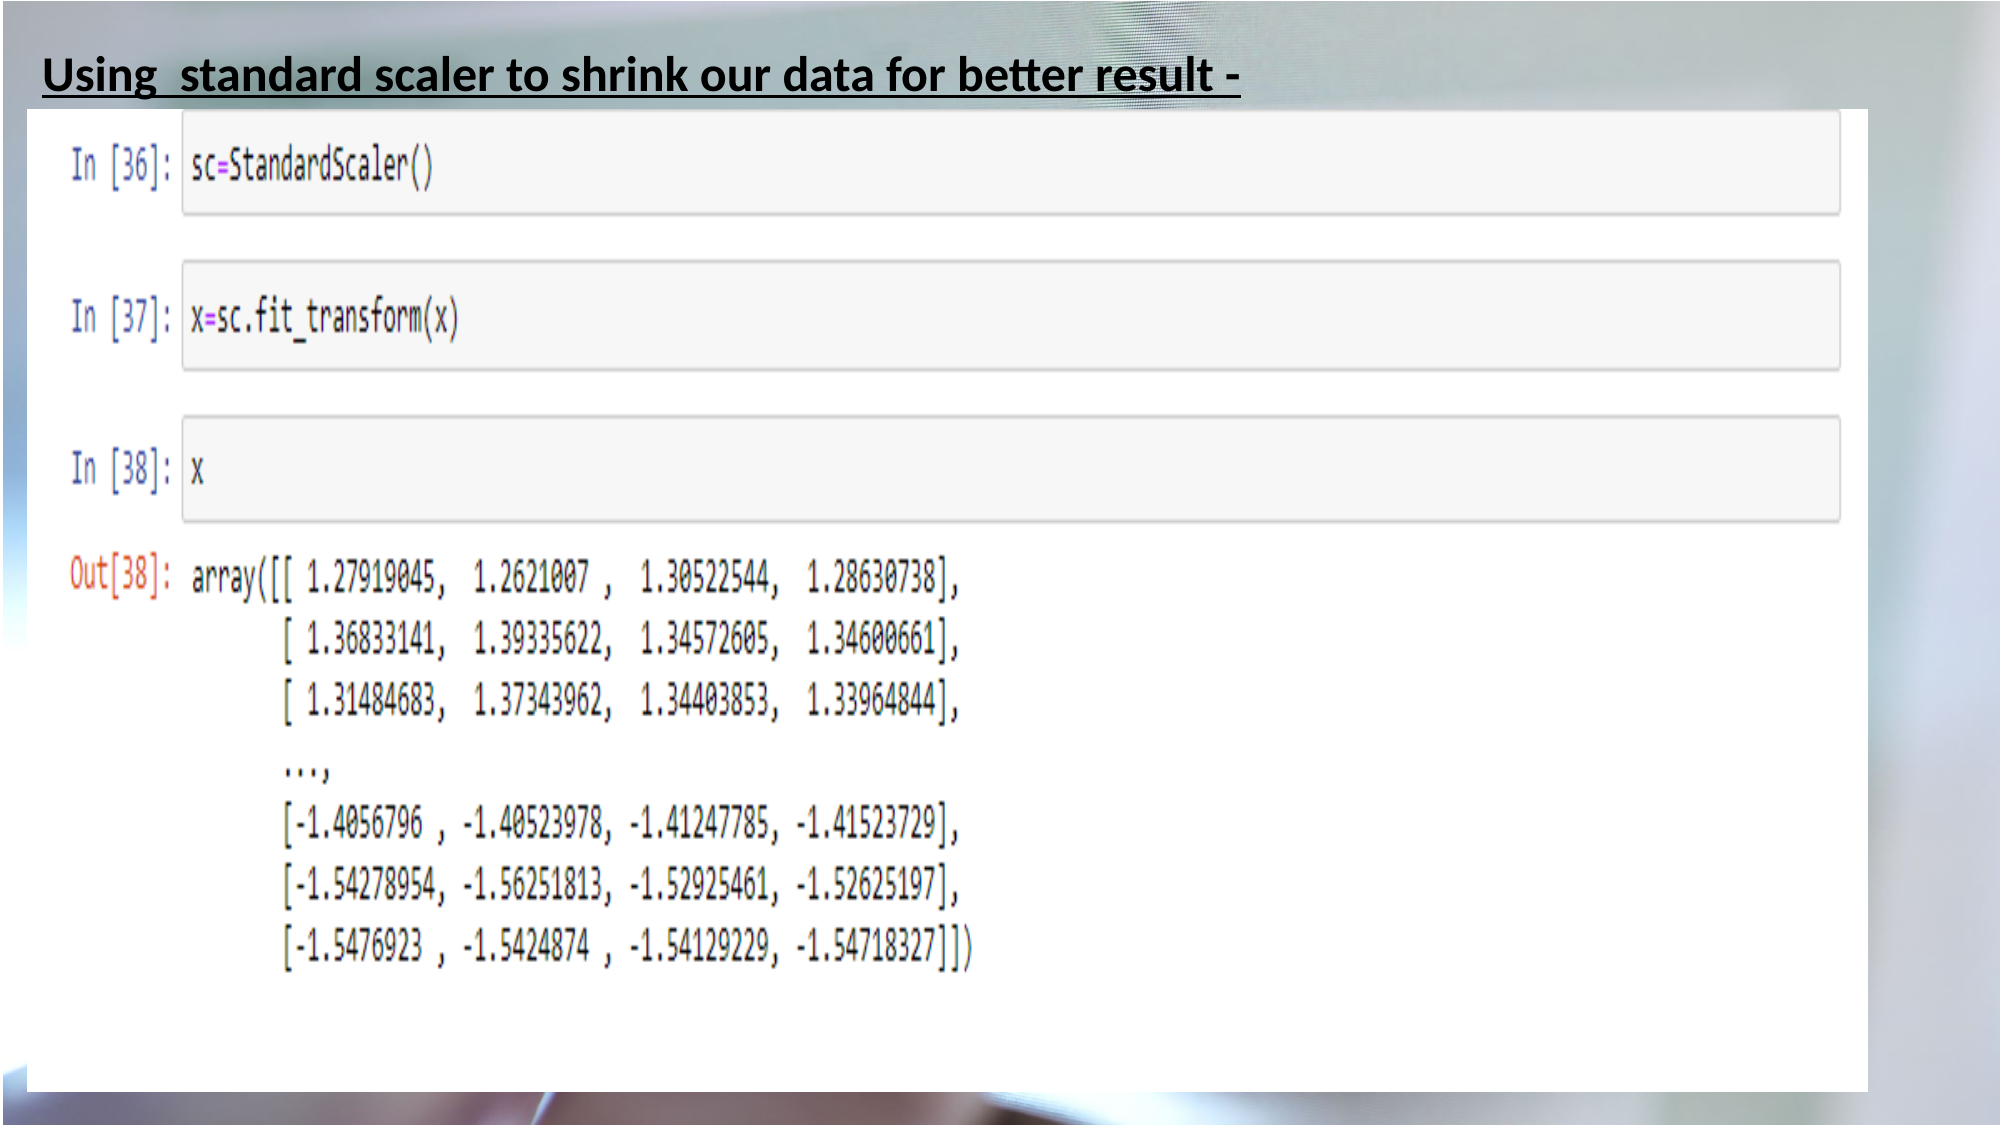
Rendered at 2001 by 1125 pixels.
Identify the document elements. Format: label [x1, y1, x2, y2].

picture [27, 109, 1868, 1092]
list [3, 1, 2000, 1125]
